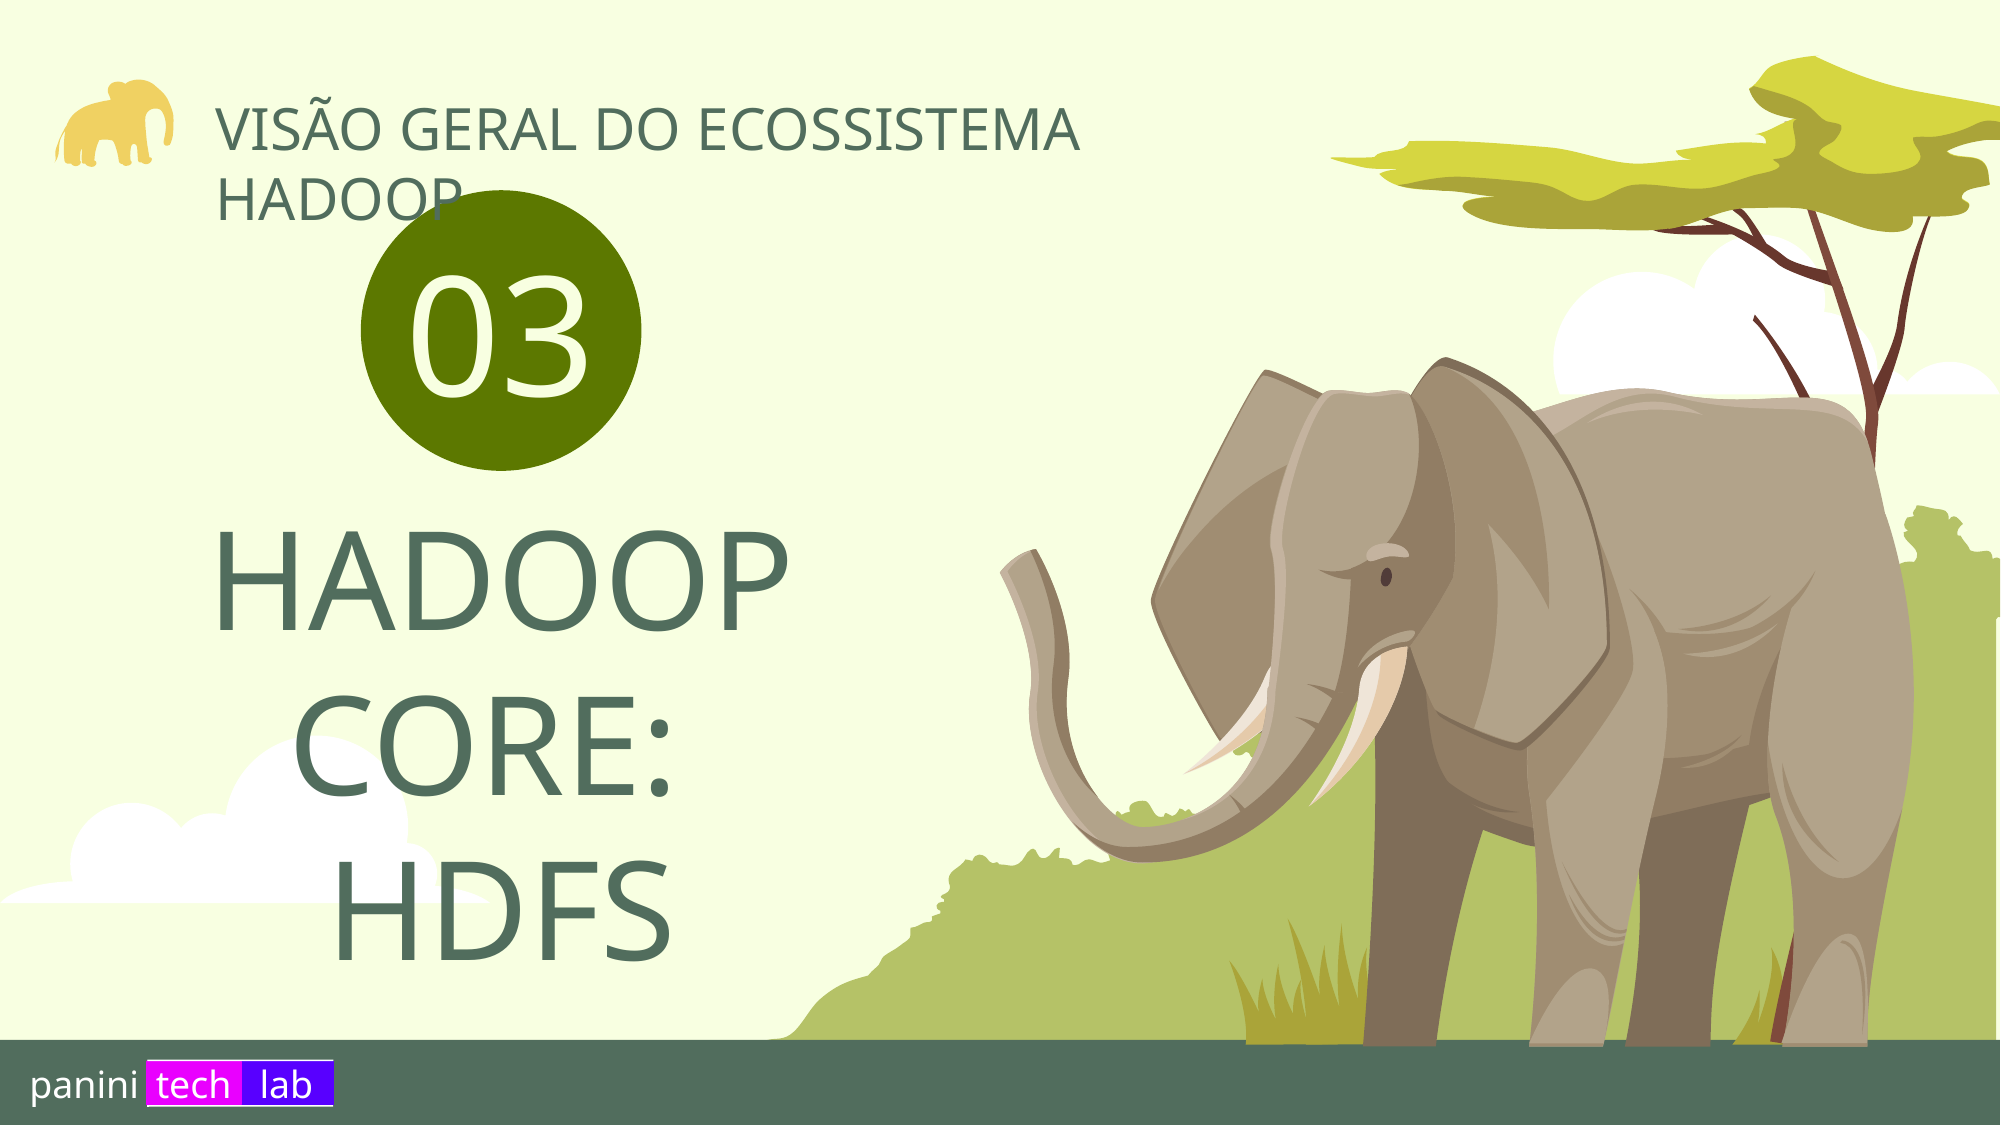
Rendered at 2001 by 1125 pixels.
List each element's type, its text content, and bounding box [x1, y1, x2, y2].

text_box [54, 79, 174, 167]
text_box [360, 267, 376, 394]
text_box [999, 55, 2000, 1047]
text_box [395, 423, 607, 471]
title HADOOP CORE: HDFS [36, 519, 967, 961]
text_box [0, 1039, 2000, 1125]
text_box VISÃO GERAL DO ECOSSISTEMA HADOOP [195, 72, 994, 208]
text_box 03 [376, 238, 626, 423]
text_box [626, 266, 642, 395]
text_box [14, 1052, 340, 1115]
text_box [395, 208, 607, 238]
